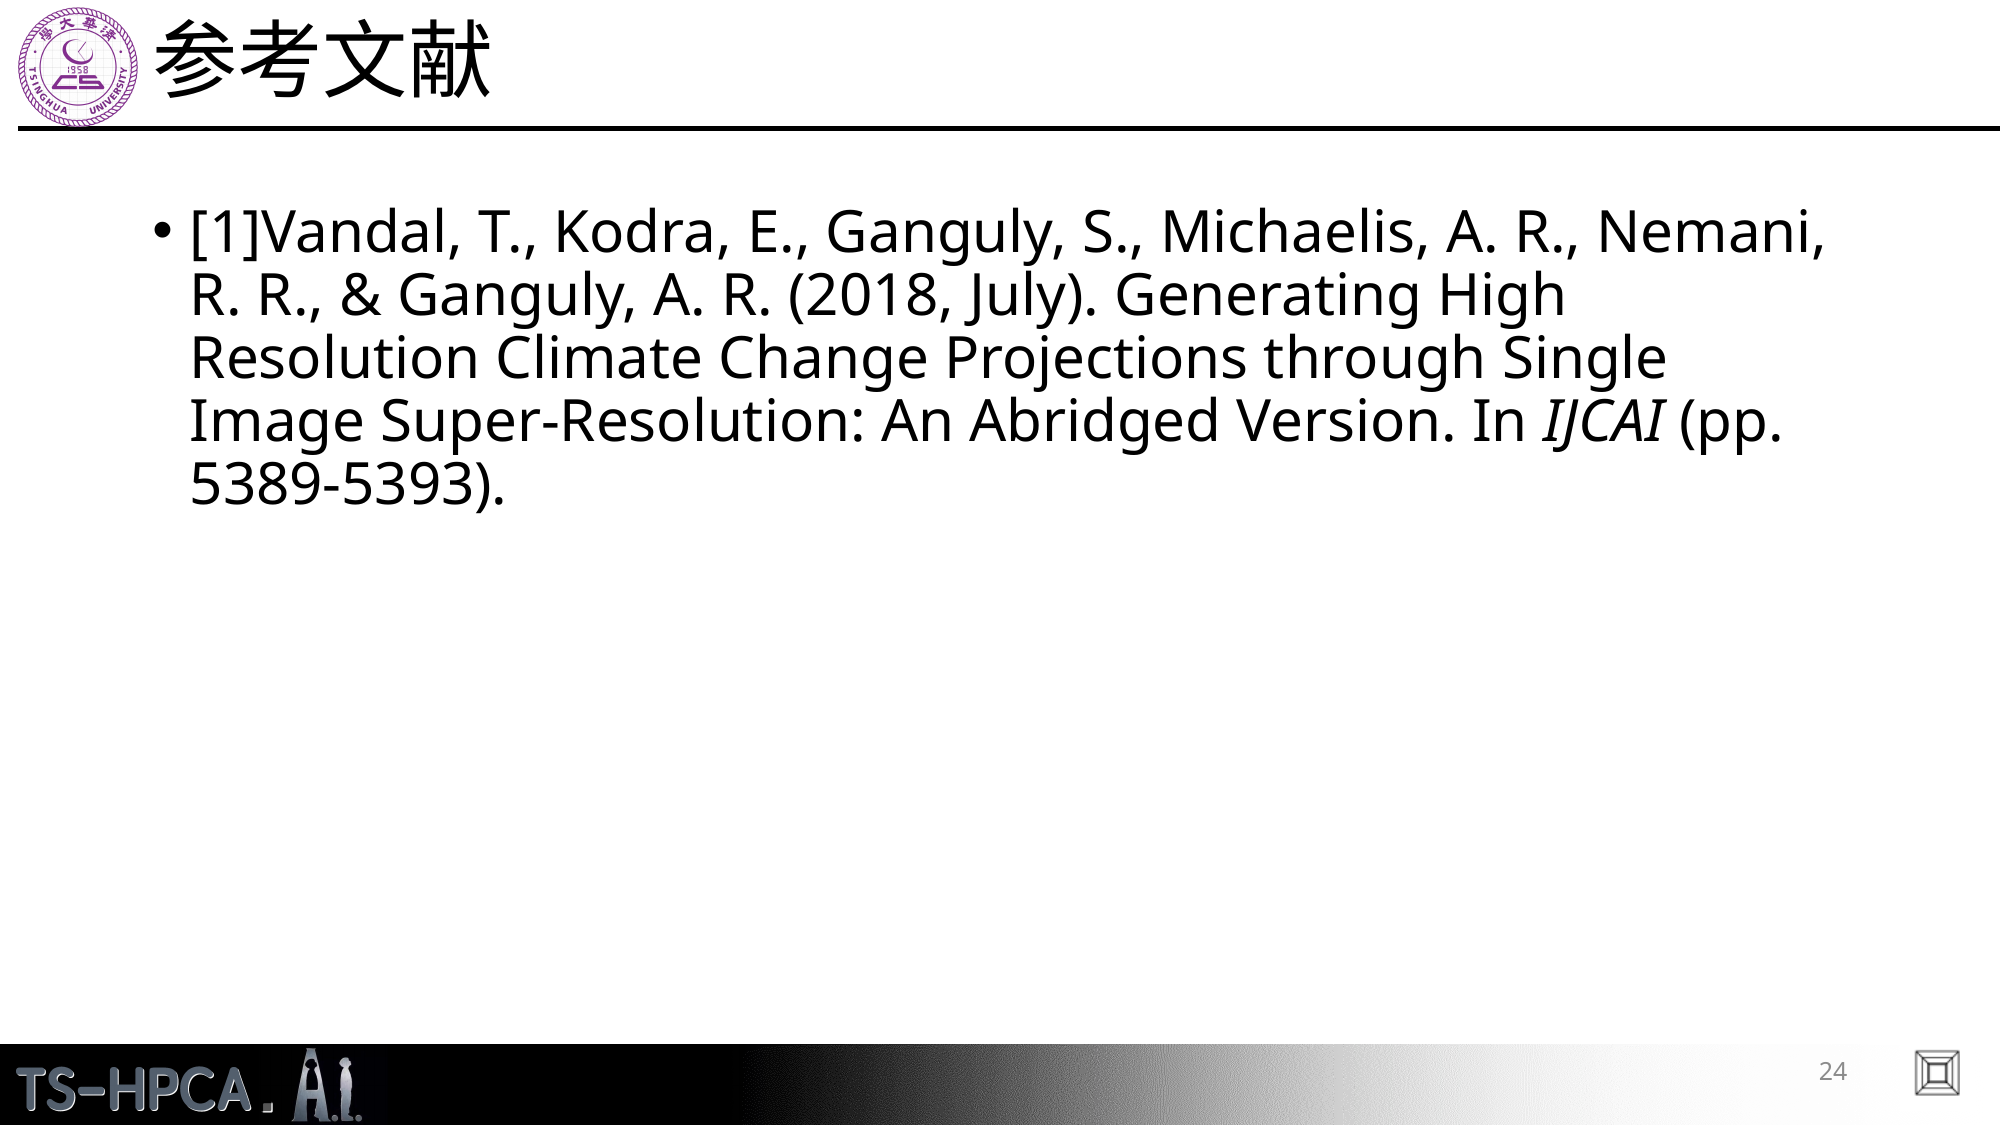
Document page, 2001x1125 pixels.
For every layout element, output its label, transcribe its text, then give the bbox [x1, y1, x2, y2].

slide_number 24 [1412, 1042, 1863, 1103]
title 参考文献 [137, 10, 1863, 118]
picture [0, 1035, 2000, 1125]
picture [18, 7, 138, 127]
list [1]Vandal, T., Kodra, E., Ganguly, S., Michaelis, A. R., Nemani, R. R., & Ganguly, A. R. (2018, July). Generating High Resolution Climate Change Projections through Single Image Super-Resolution: An Abridged Version. In IJCAI (pp. 5389-5393). [137, 194, 1863, 1023]
